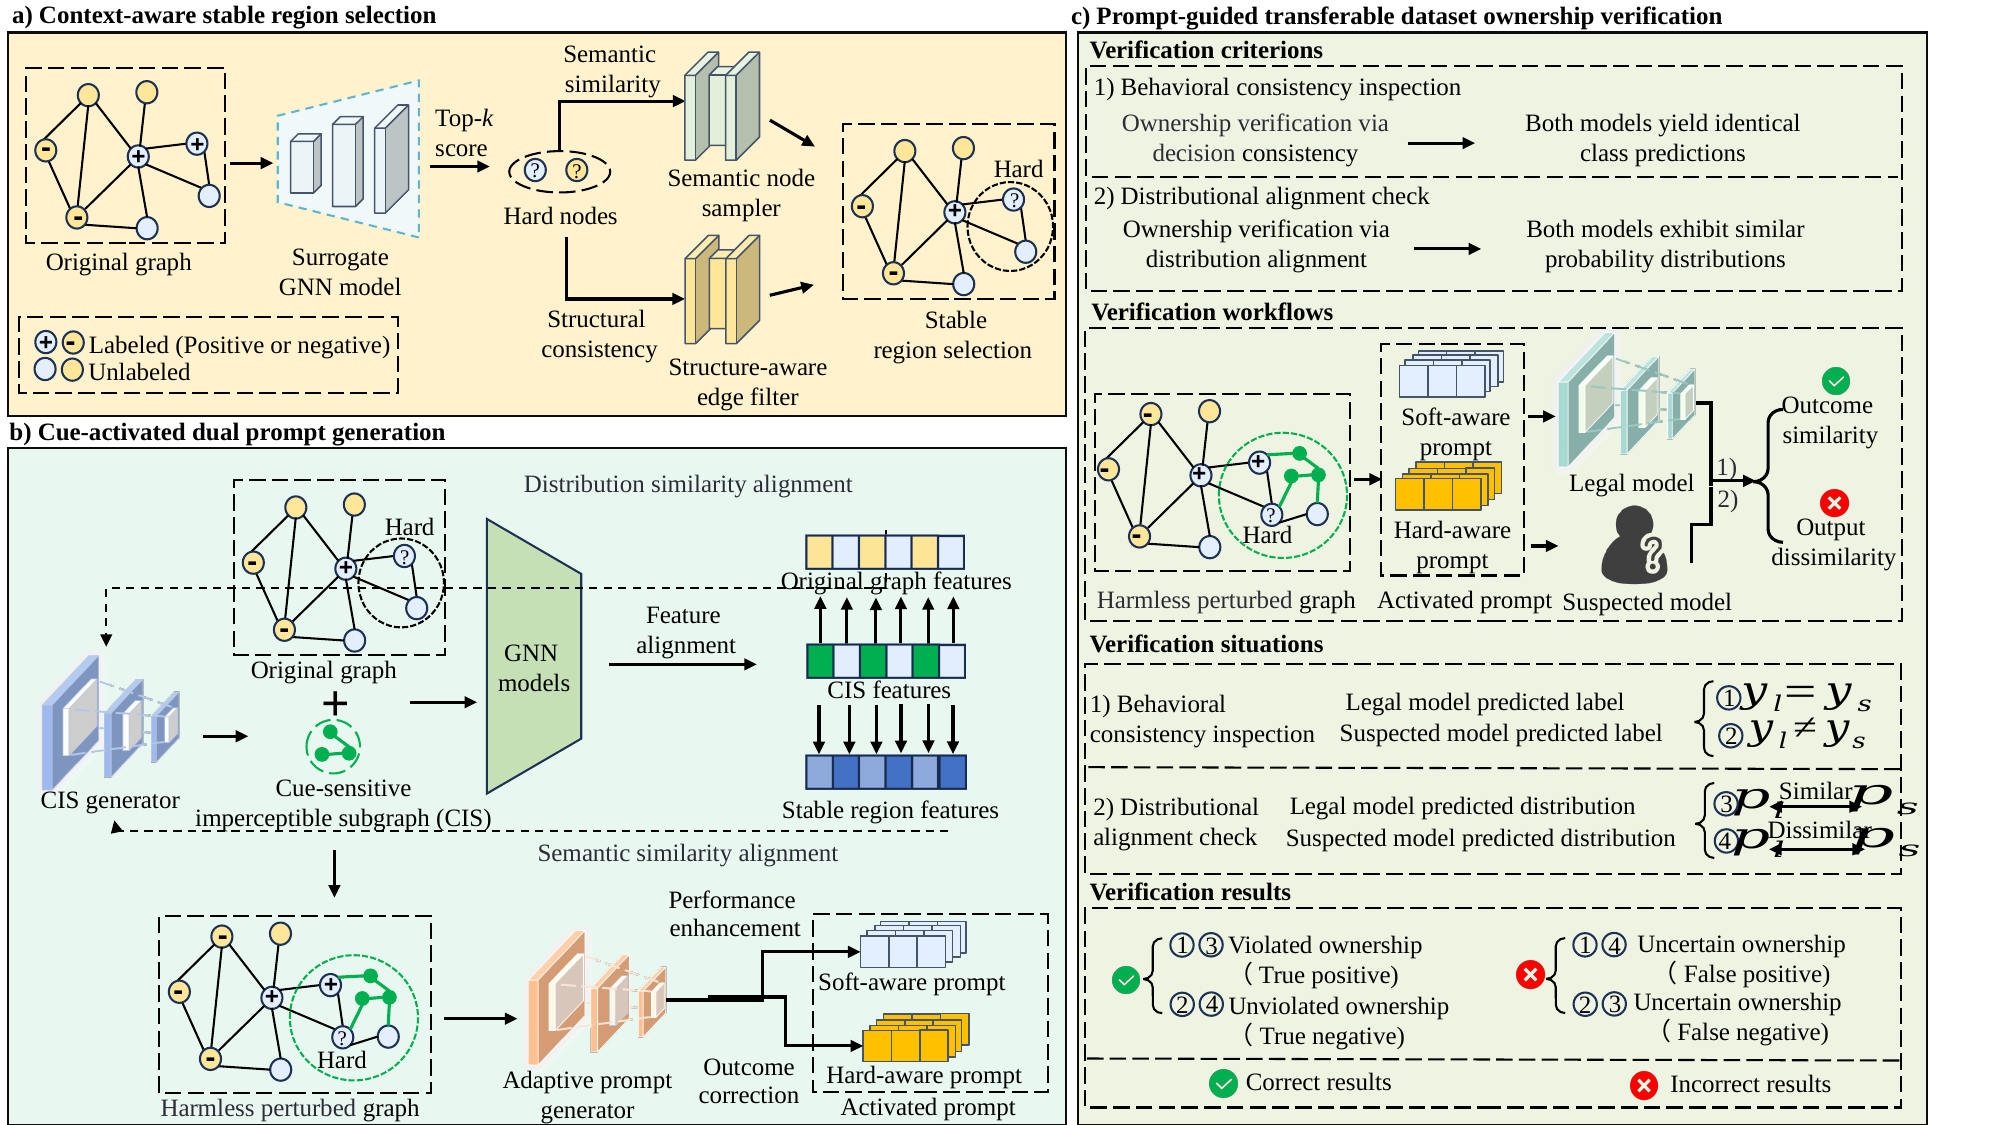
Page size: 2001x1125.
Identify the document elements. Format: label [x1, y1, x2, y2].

table_header [648, 1043, 850, 1118]
picture [1549, 323, 1696, 481]
picture [1822, 367, 1850, 396]
picture [1818, 487, 1851, 519]
picture [806, 472, 967, 853]
table_header [600, 877, 871, 952]
picture [1628, 1069, 1660, 1102]
picture [1586, 498, 1677, 589]
picture [1112, 966, 1140, 994]
text_box [0, 0, 1928, 1125]
picture [1514, 958, 1547, 991]
picture [519, 921, 667, 1079]
picture [32, 646, 180, 804]
picture [1209, 1069, 1238, 1098]
